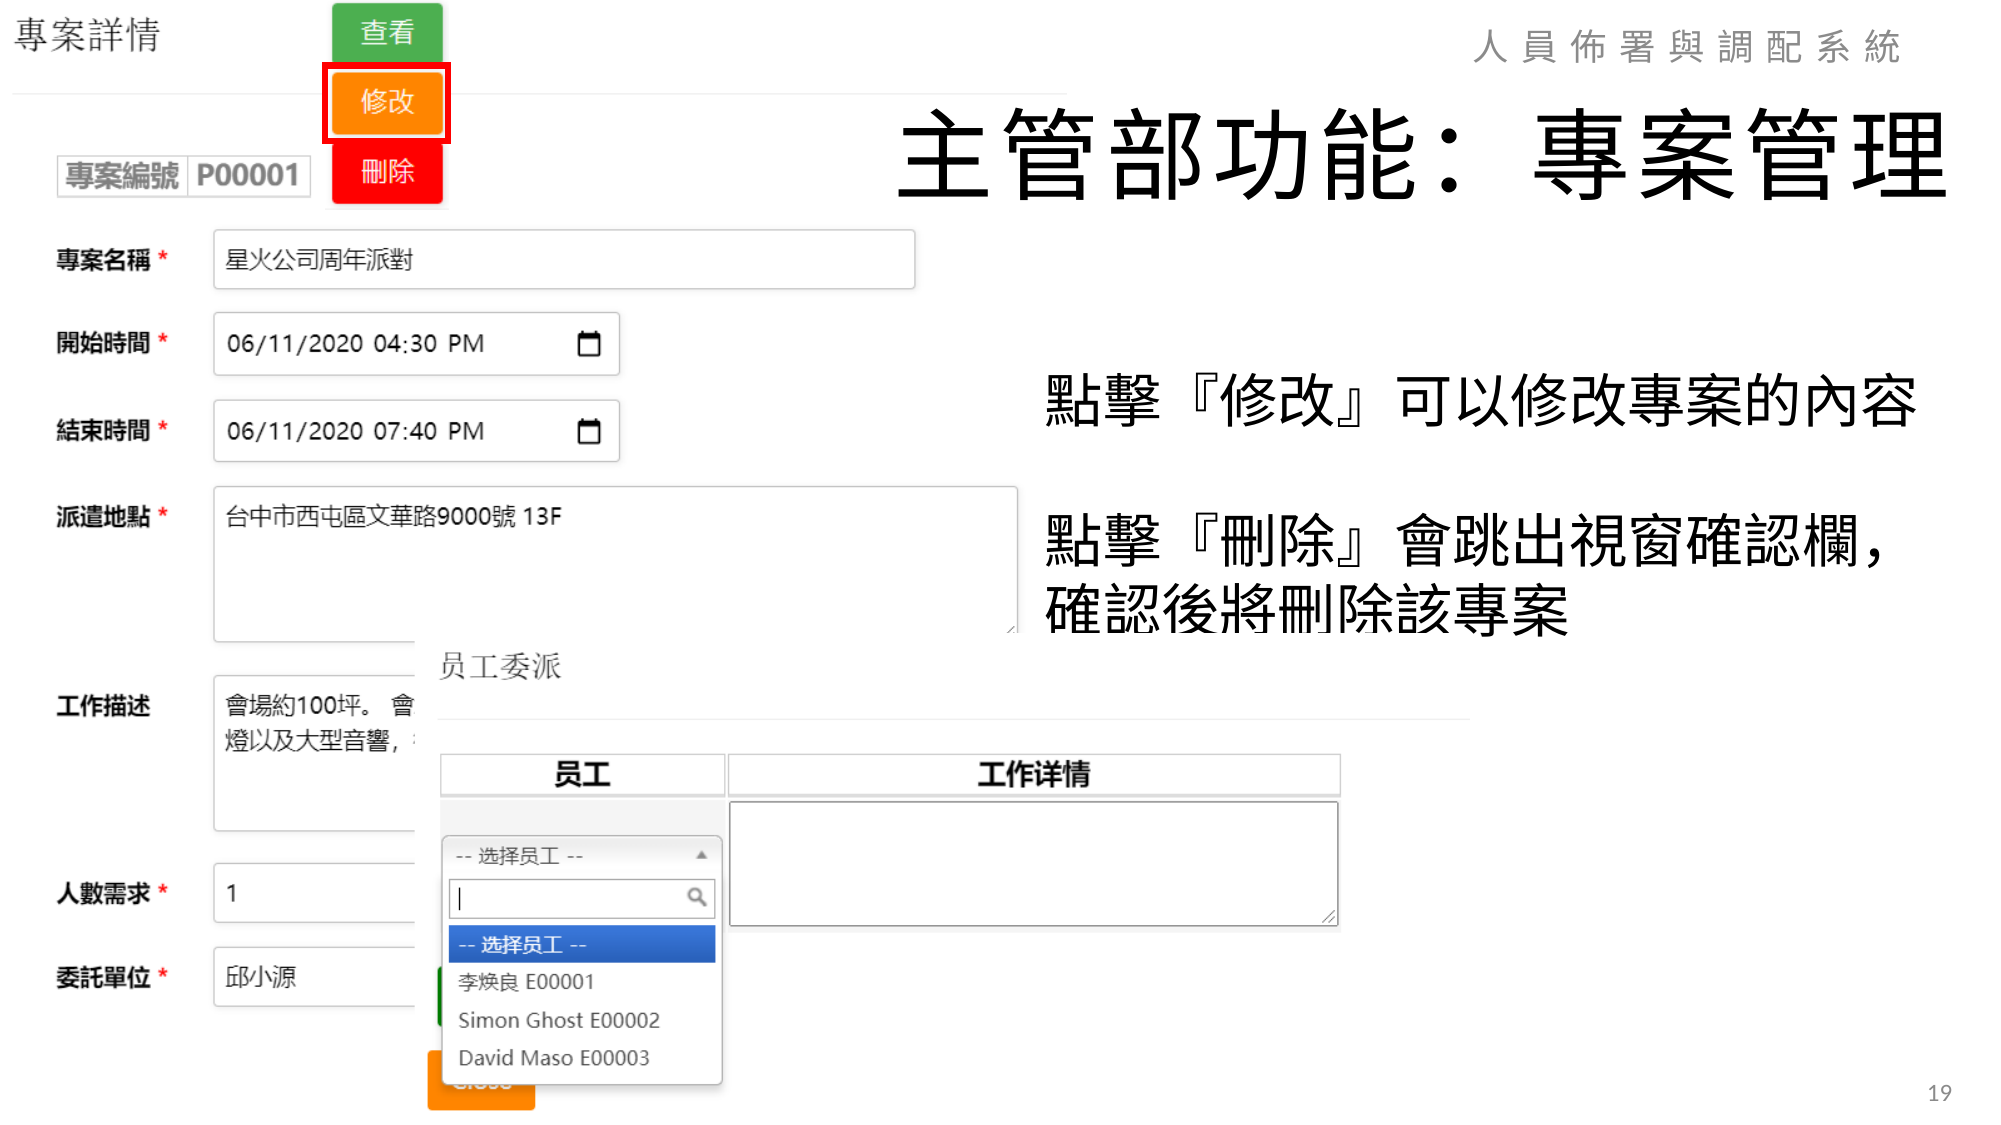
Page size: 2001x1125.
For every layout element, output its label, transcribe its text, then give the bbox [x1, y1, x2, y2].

title 主管部功能：專案管理 [1067, 52, 1990, 253]
slide_number 19 [1894, 1061, 1968, 1121]
text_box 點擊『修改』可以修改專案的內容 點擊『刪除』會跳出視窗確認欄，確認後將刪除該專案 [1181, 357, 1946, 722]
picture [0, 0, 1470, 1118]
list 人員佈署與調配系統 [1457, 16, 1982, 52]
